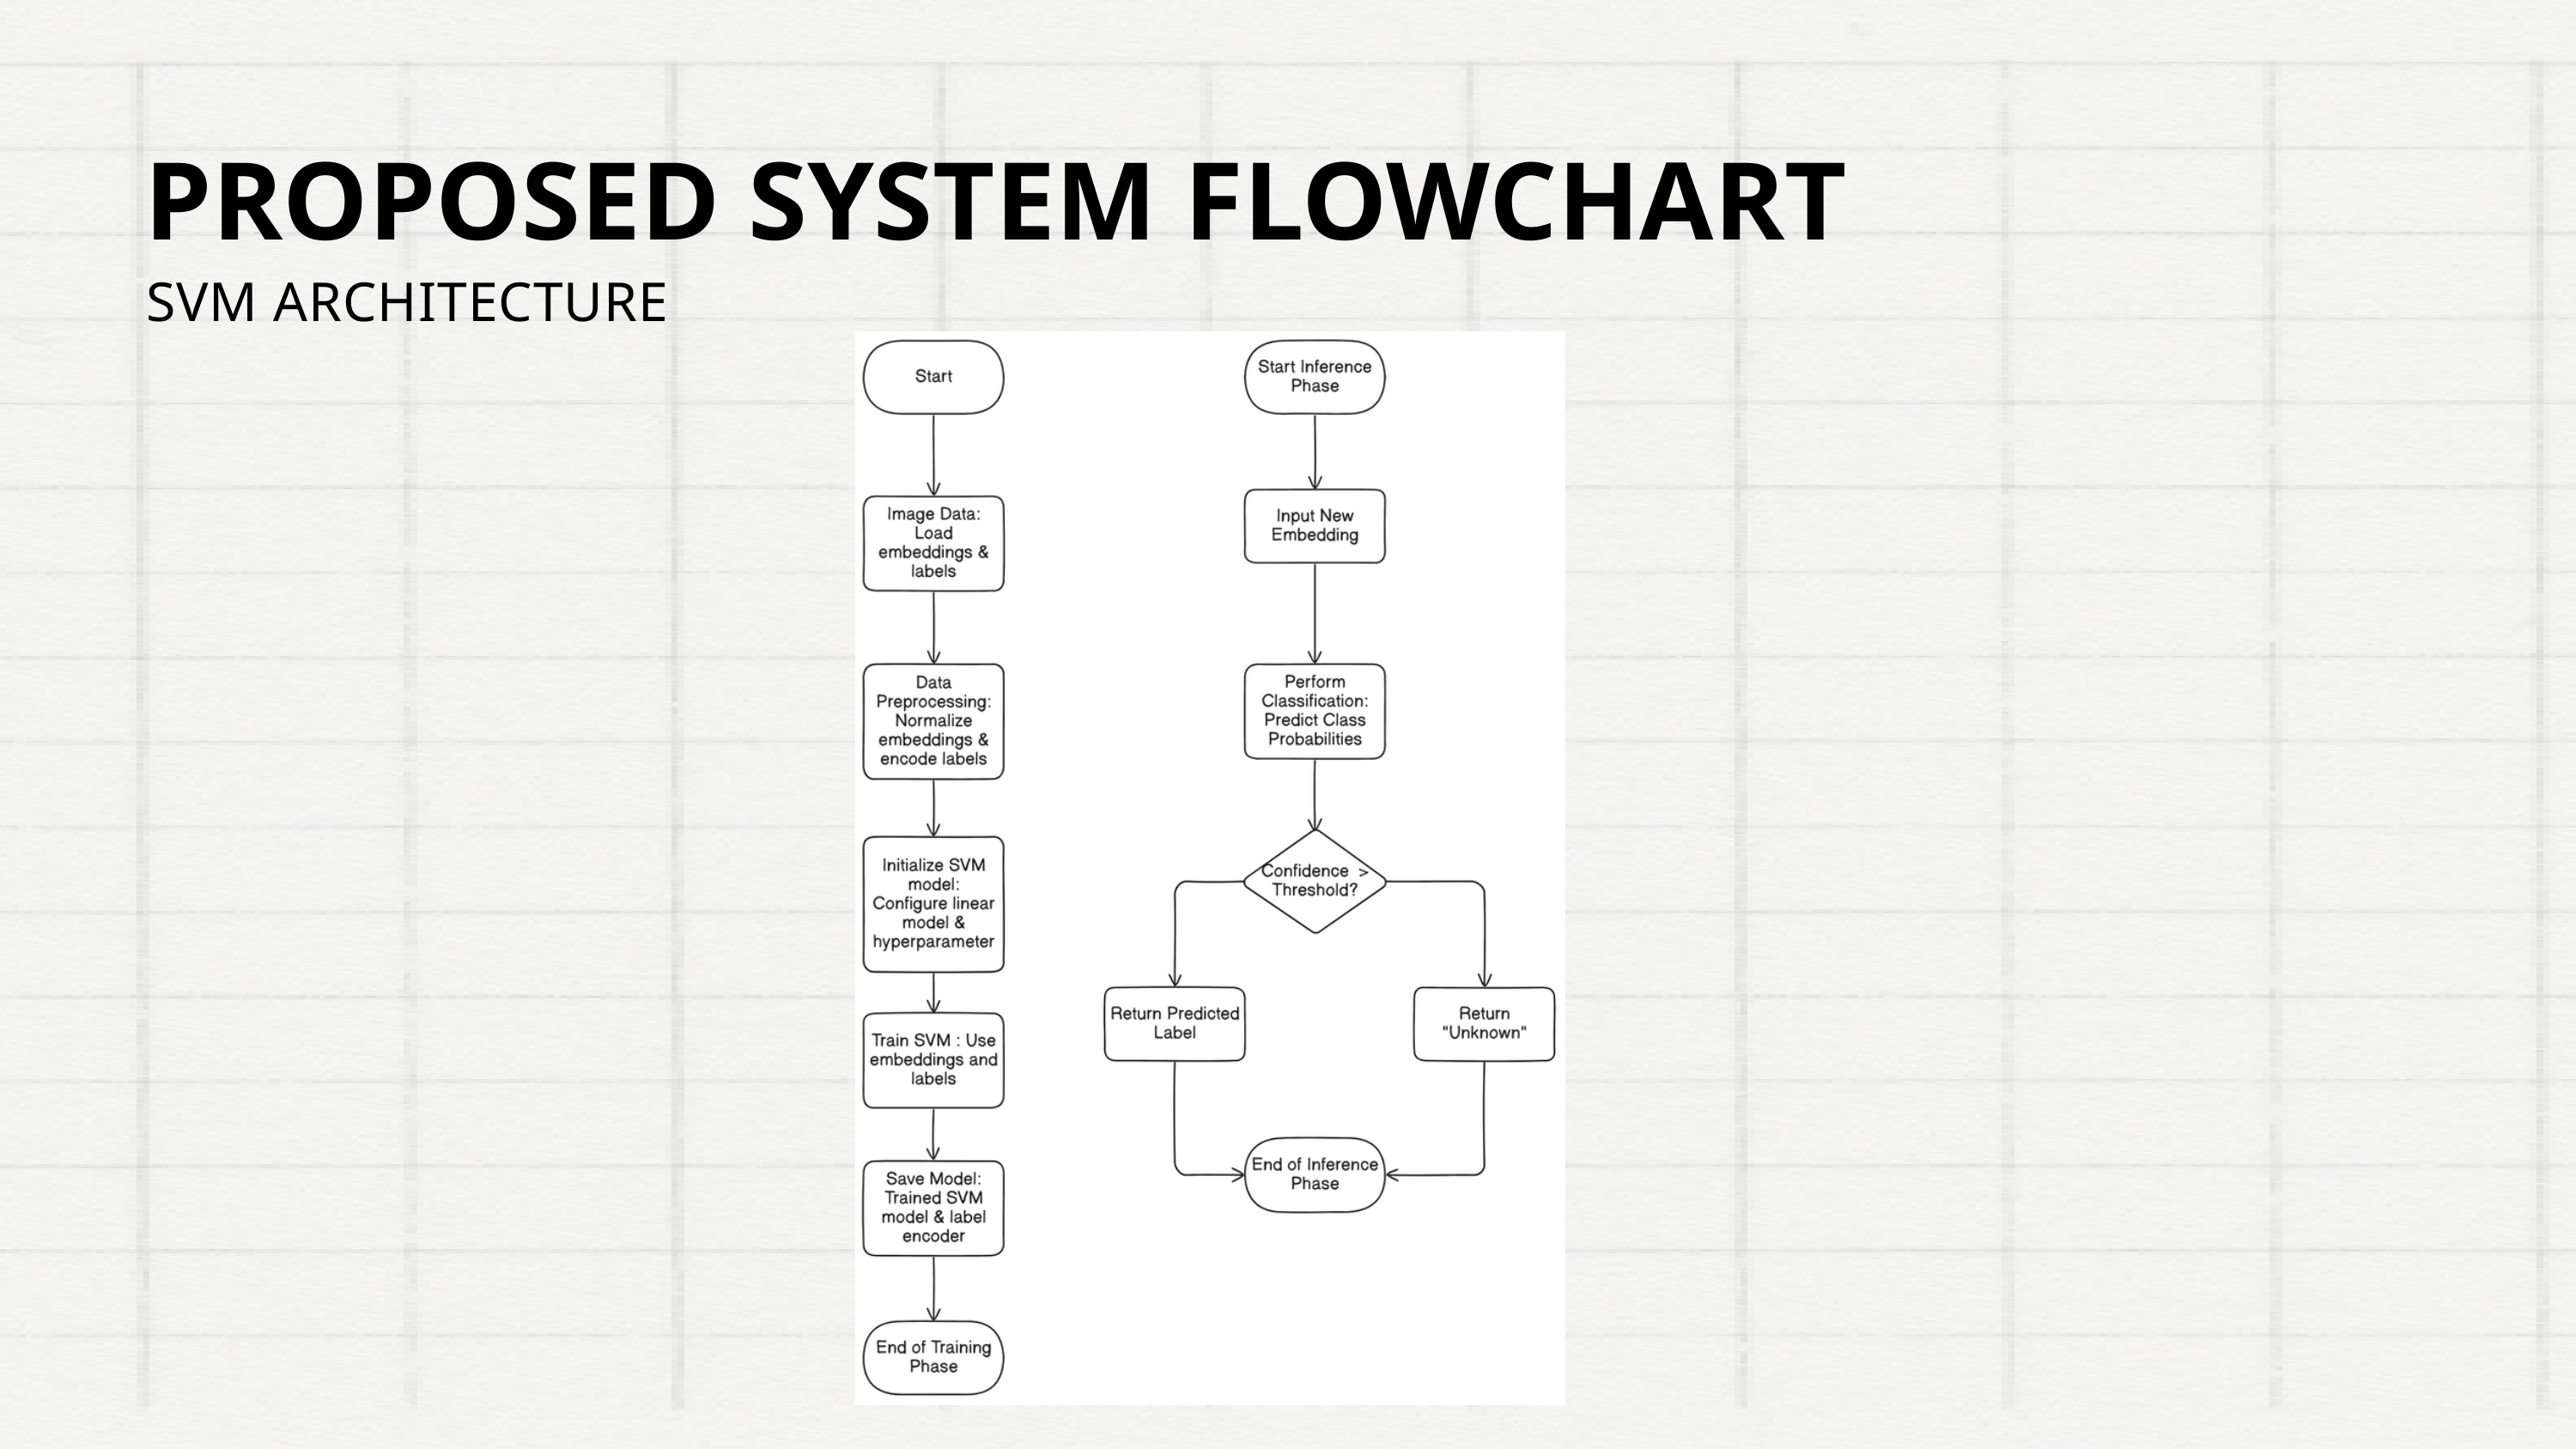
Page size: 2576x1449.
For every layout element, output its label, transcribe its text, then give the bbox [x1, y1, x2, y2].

text_box [854, 331, 1565, 1405]
text_box [0, 0, 2576, 1449]
text_box SVM ARCHITECTURE [146, 273, 696, 332]
text_box PROPOSED SYSTEM FLOWCHART [144, 111, 2031, 262]
